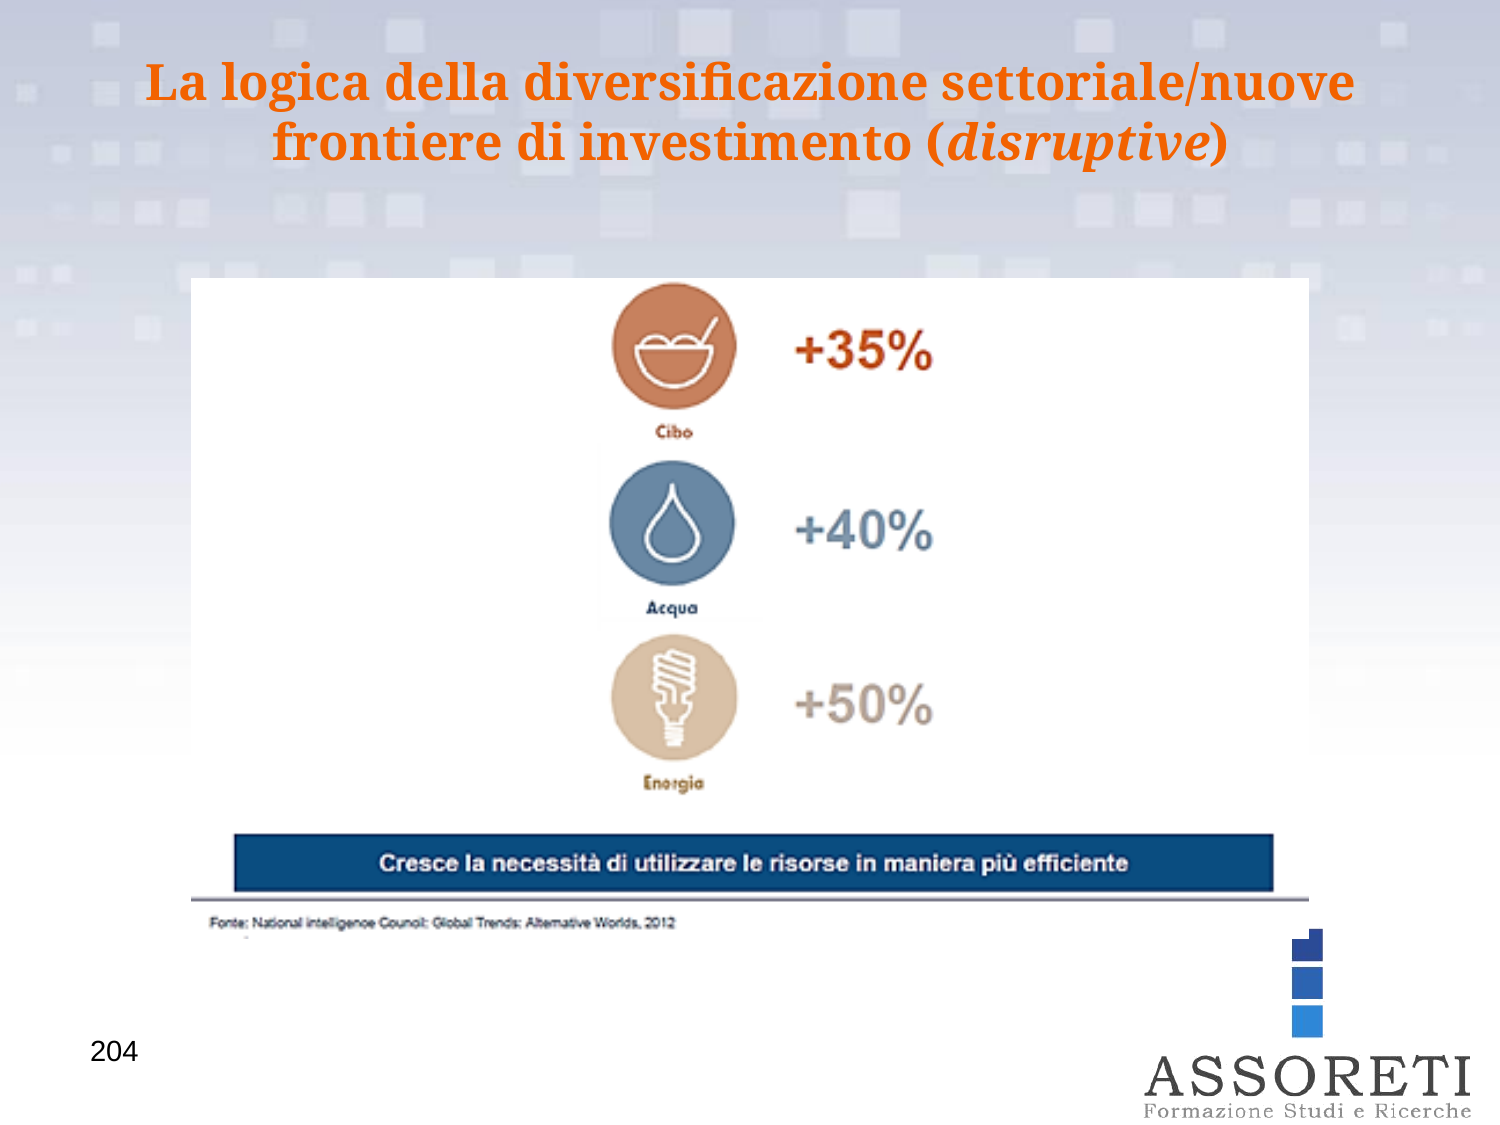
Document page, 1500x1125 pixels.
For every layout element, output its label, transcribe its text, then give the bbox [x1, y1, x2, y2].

text_box La logica della diversificazione settoriale/nuove frontiere di investimento (disruptive) [72, 42, 1431, 178]
picture [0, 0, 1500, 1125]
slide_number 204 [74, 1024, 426, 1103]
